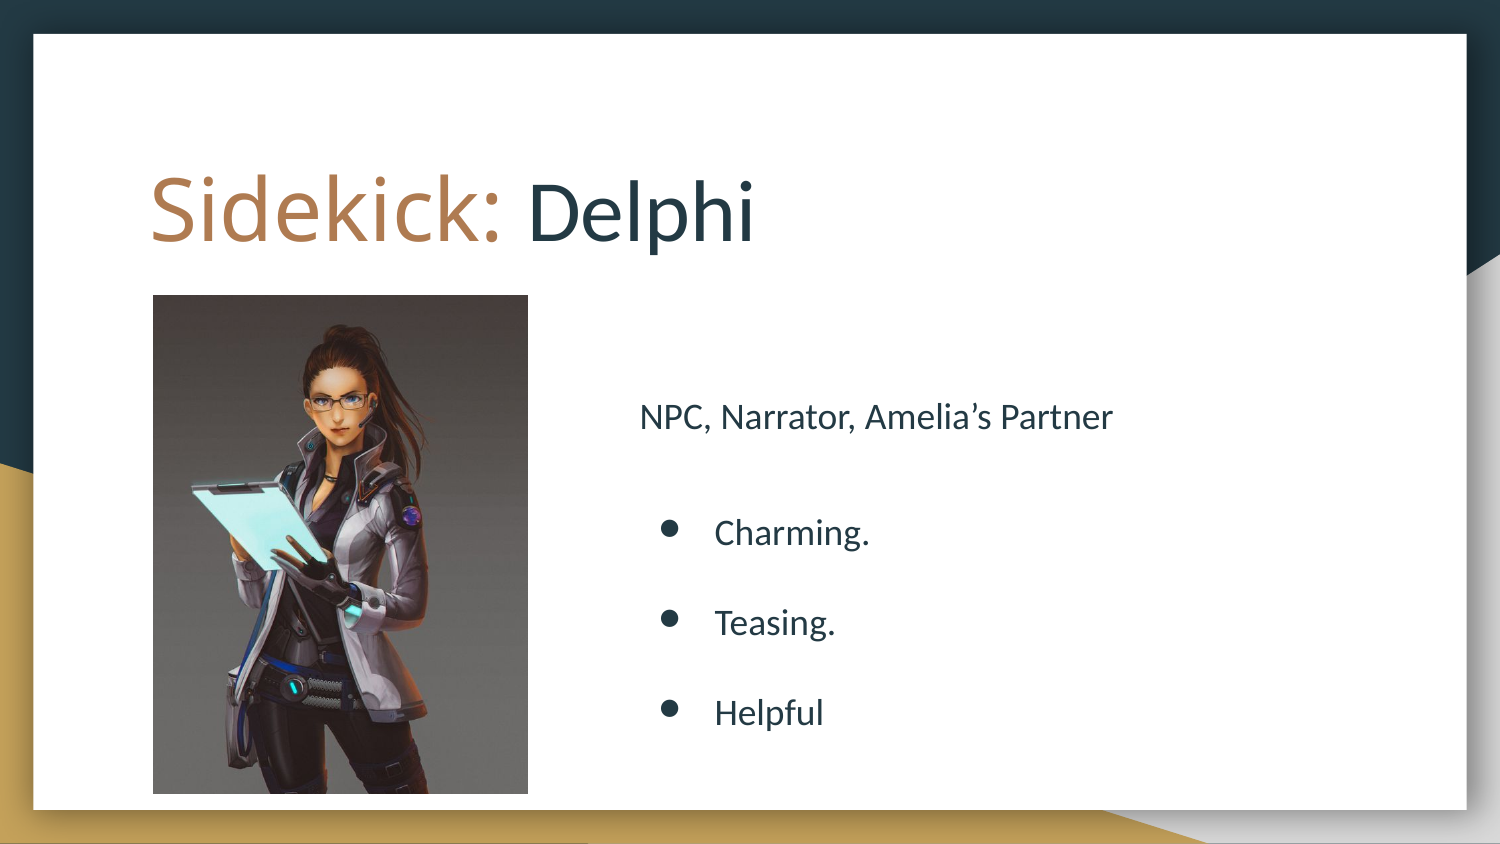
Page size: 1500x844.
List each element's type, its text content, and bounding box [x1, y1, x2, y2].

list NPC, Narrator, Amelia’s Partner Charming. Teasing. Helpful [624, 332, 1329, 757]
picture [153, 295, 529, 794]
title Sidekick: Delphi [134, 138, 1366, 296]
